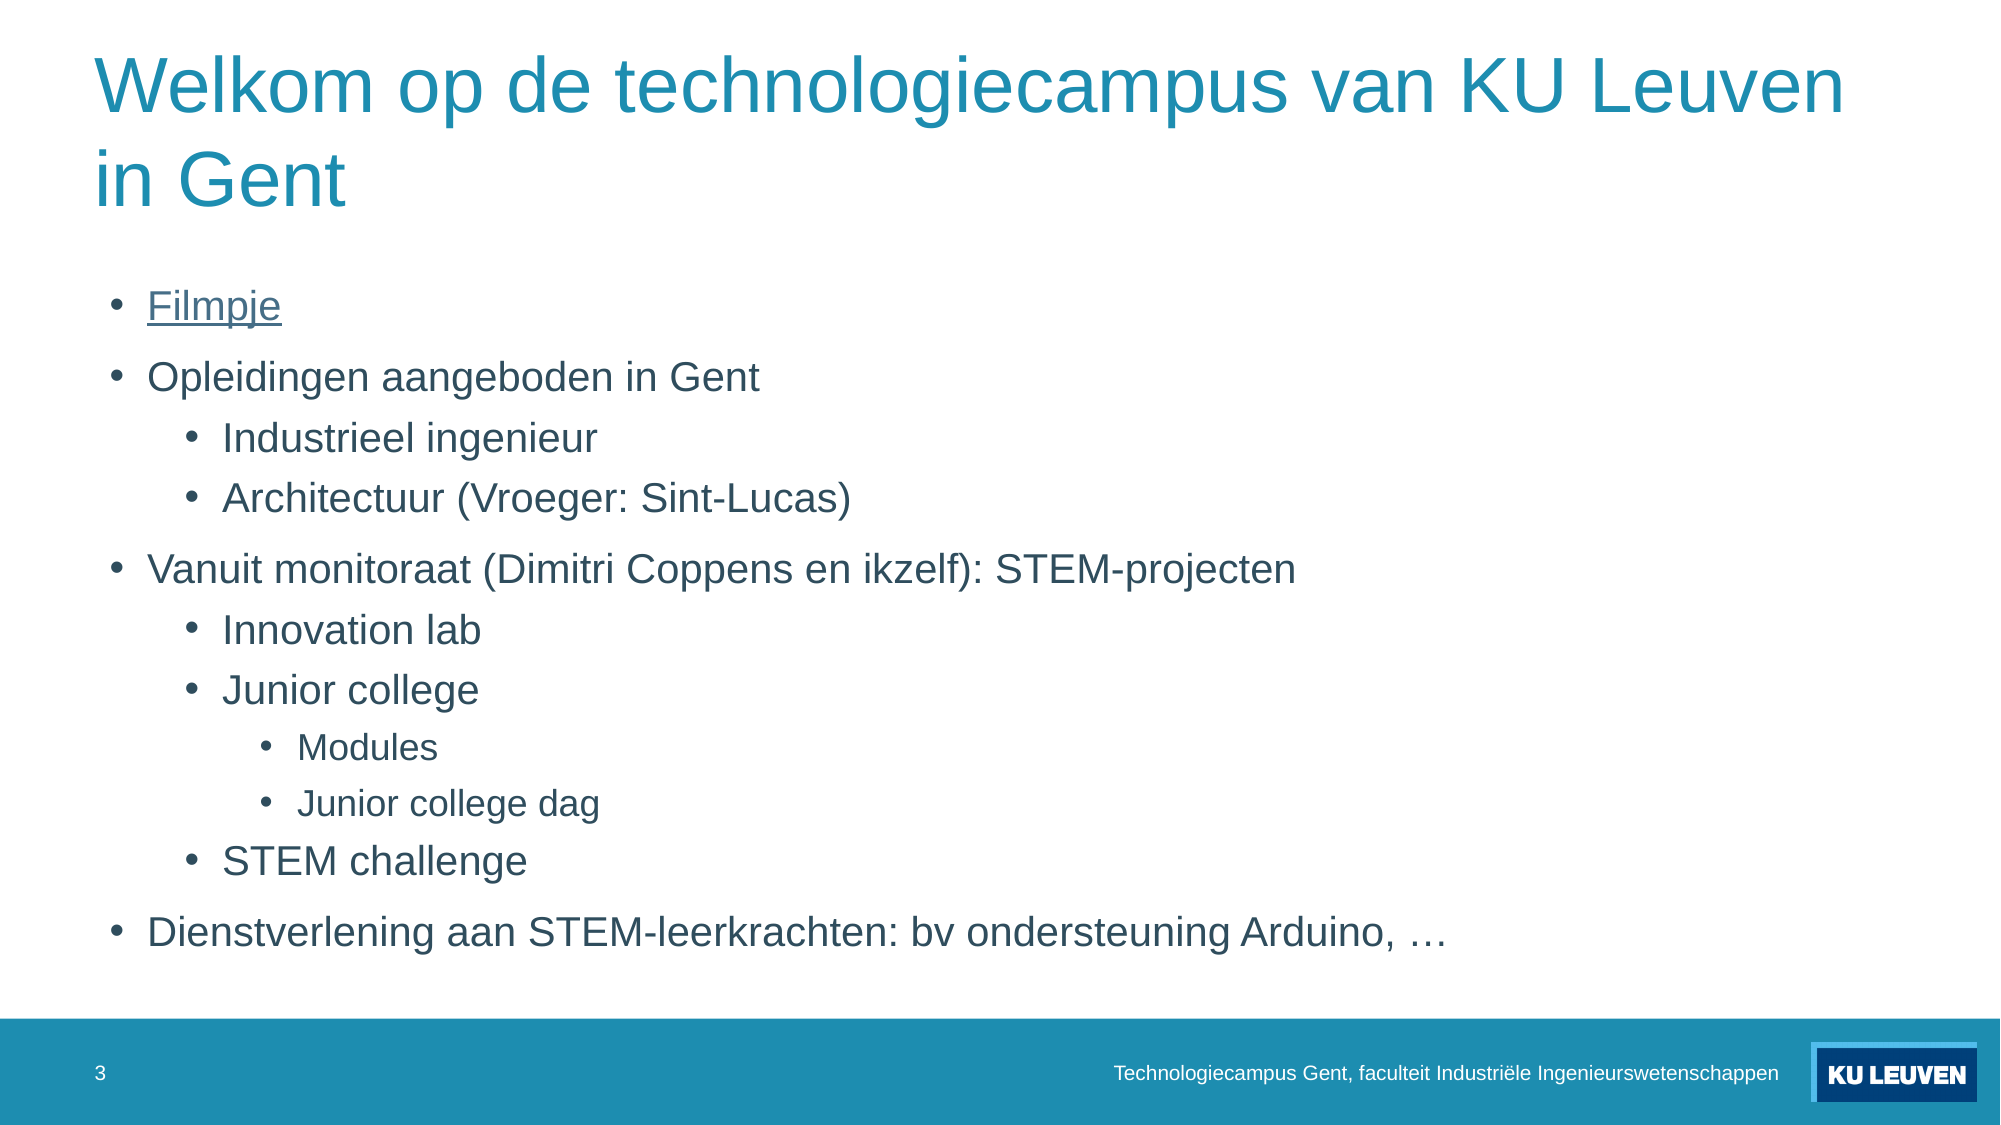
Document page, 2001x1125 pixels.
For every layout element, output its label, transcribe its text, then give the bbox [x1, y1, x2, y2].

list Filmpje Opleidingen aangeboden in Gent Industrieel ingenieur Architectuur (Vroeger: Sint-Lucas) Vanuit monitoraat (Dimitri Coppens en ikzelf): STEM-projecten Innovation lab Junior college Modules Junior college dag STEM challenge Dienstverlening aan STEM-leerkrachten: bv ondersteuning Arduino, … [94, 271, 1906, 1004]
slide_number 3 [94, 1018, 201, 1125]
picture [1811, 1042, 1977, 1102]
title Welkom op de technologiecampus van KU Leuven in Gent [94, 33, 1906, 223]
footer Technologiecampus Gent, faculteit Industriële Ingenieurswetenschappen [989, 1018, 1809, 1125]
